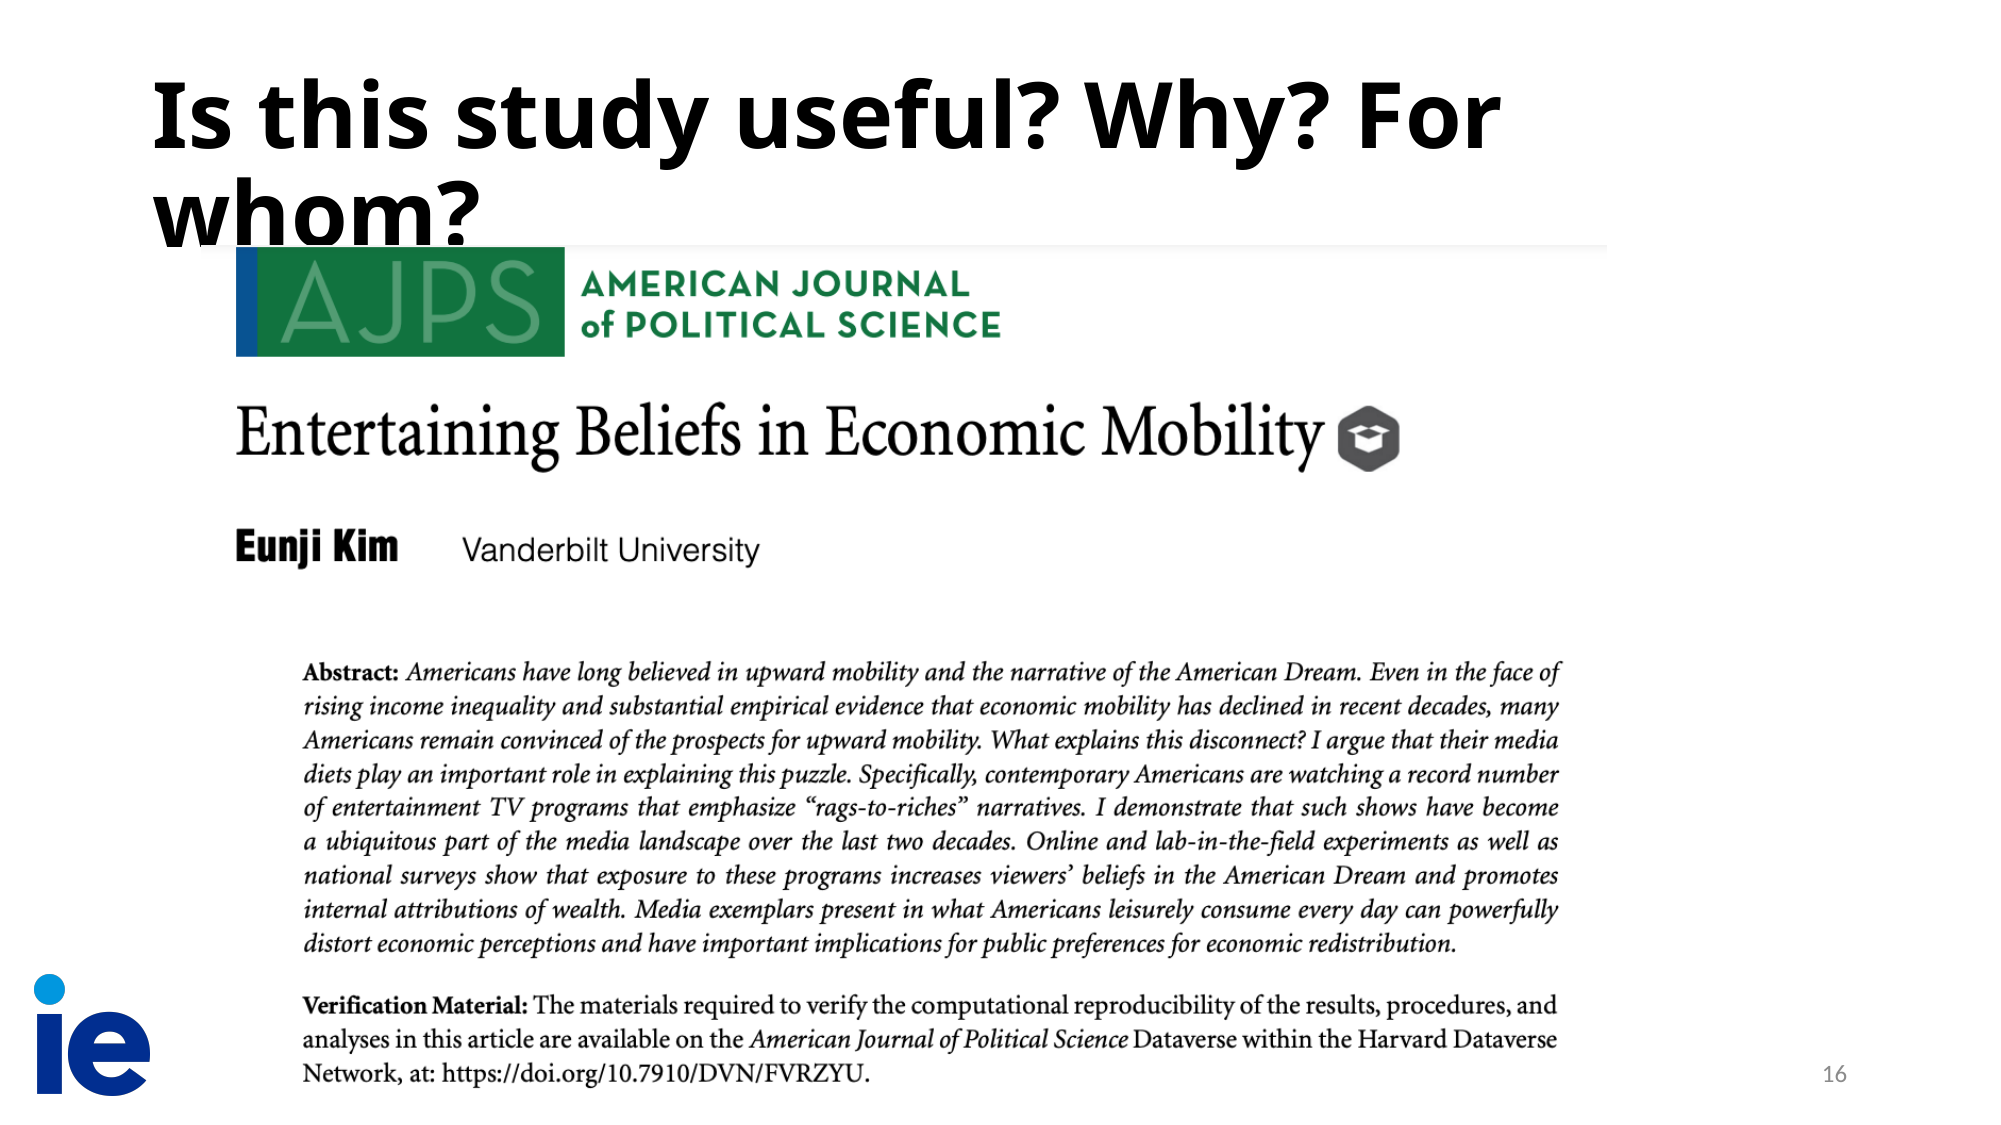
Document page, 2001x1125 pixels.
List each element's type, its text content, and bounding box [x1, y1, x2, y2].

picture [34, 974, 43, 983]
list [201, 245, 1607, 1103]
slide_number 16 [1607, 1042, 1863, 1103]
picture [34, 974, 150, 1096]
title Is this study useful? Why? For whom? [137, 59, 1863, 278]
